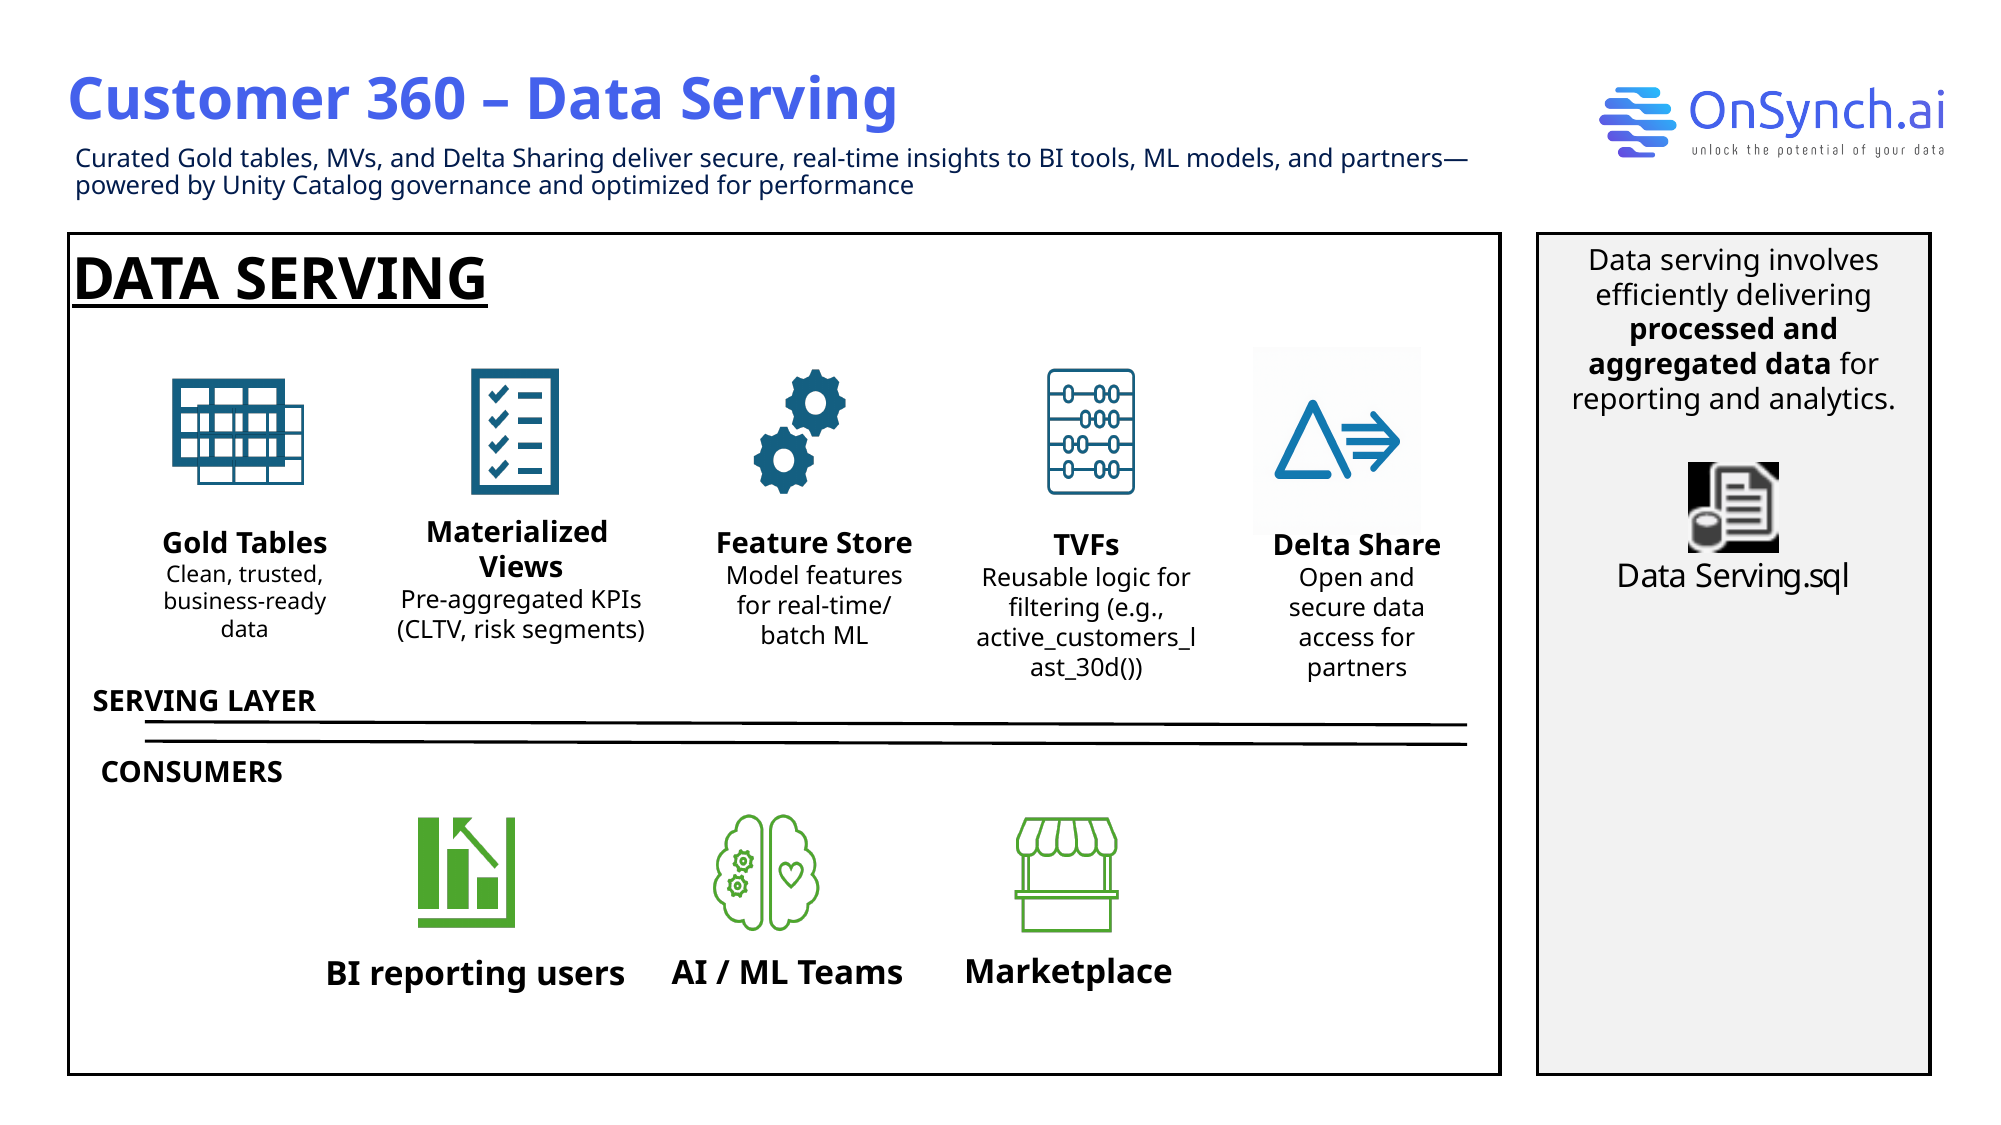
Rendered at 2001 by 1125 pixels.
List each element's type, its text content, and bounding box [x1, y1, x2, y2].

text_box Curated Gold tables, MVs, and Delta Sharing deliver secure, real-time insights to BI tools, ML models, and partners—powered by Unity Catalog governance and optimized for performance [59, 137, 1500, 209]
text_box Materialized Views Pre-aggregated KPIs (CLTV, risk segments) [378, 506, 665, 651]
title Customer 360 – Data Serving [52, 64, 1097, 136]
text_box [144, 721, 1468, 726]
picture [1022, 356, 1159, 508]
picture [447, 356, 583, 508]
picture [698, 796, 834, 948]
text_box Feature Store Model features for real-time/ batch ML [692, 517, 937, 657]
text_box Data serving involves efficiently delivering processed and aggregated data for reporting and analytics. [1536, 232, 1932, 1076]
text_box Gold Tables Clean, trusted, business-ready data [123, 517, 367, 685]
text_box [1585, 462, 1882, 612]
picture [160, 347, 319, 521]
text_box Marketplace [949, 943, 1188, 998]
text_box Delta Share Open and secure data access for partners [1246, 519, 1468, 689]
text_box SERVING LAYER [77, 674, 332, 725]
text_box CONSUMERS [85, 745, 298, 796]
text_box BI reporting users [310, 944, 641, 1000]
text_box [144, 740, 1468, 745]
picture [1252, 347, 1422, 535]
text_box TVFs Reusable logic for filtering (e.g., active_customers_last_30d()) [955, 519, 1218, 689]
text_box DATA SERVING [57, 233, 503, 319]
text_box AI / ML Teams [656, 944, 919, 999]
text_box [67, 232, 1502, 1076]
picture [397, 796, 534, 948]
picture [731, 356, 868, 508]
picture [1599, 87, 1944, 158]
picture [998, 800, 1135, 952]
